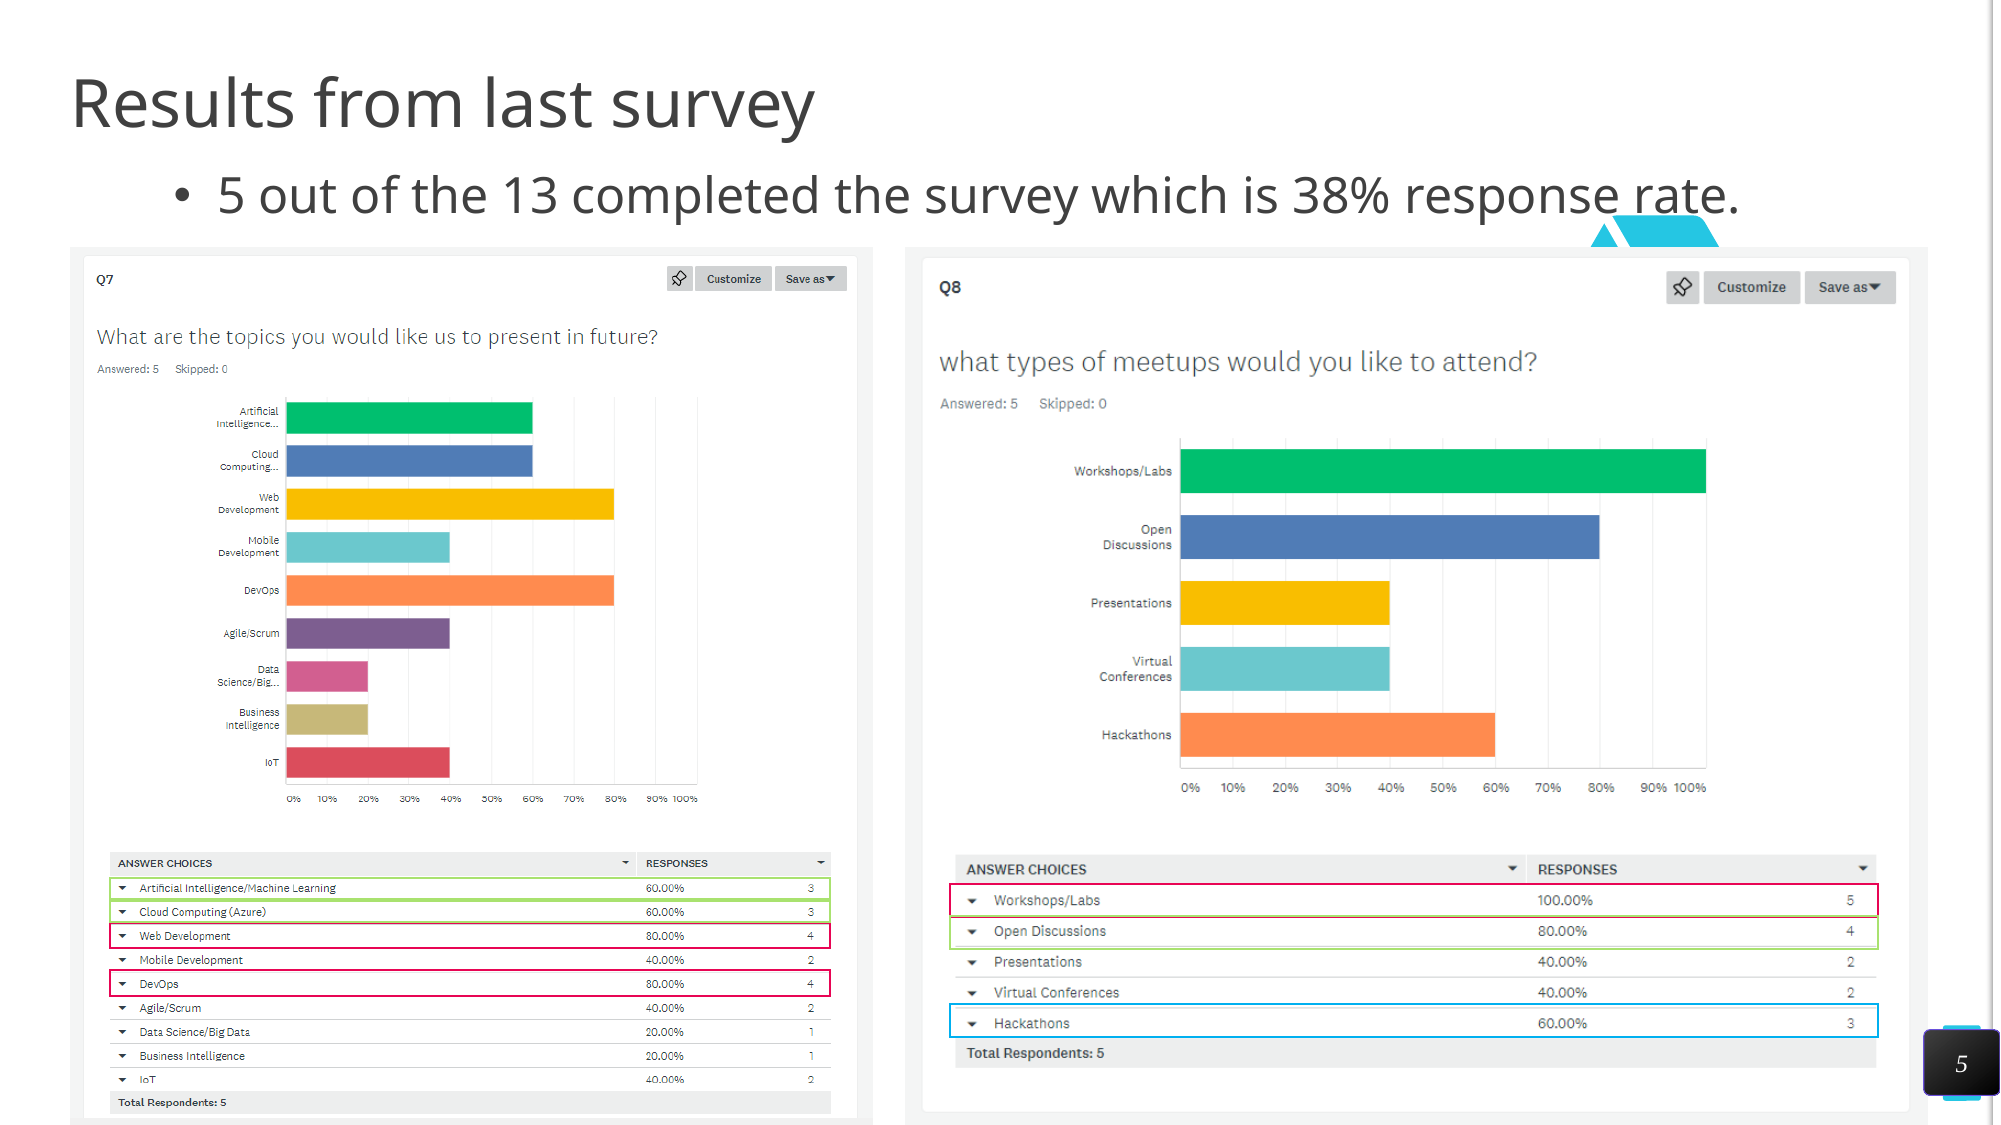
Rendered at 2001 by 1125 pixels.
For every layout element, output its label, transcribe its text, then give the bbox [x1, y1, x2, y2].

text_box 5 out of the 13 completed the survey which is 38% response rate. [173, 170, 1928, 242]
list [905, 247, 1928, 1125]
slide_number 5 [1928, 1029, 2000, 1096]
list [70, 247, 873, 1125]
title Results from last survey [70, 70, 1932, 142]
